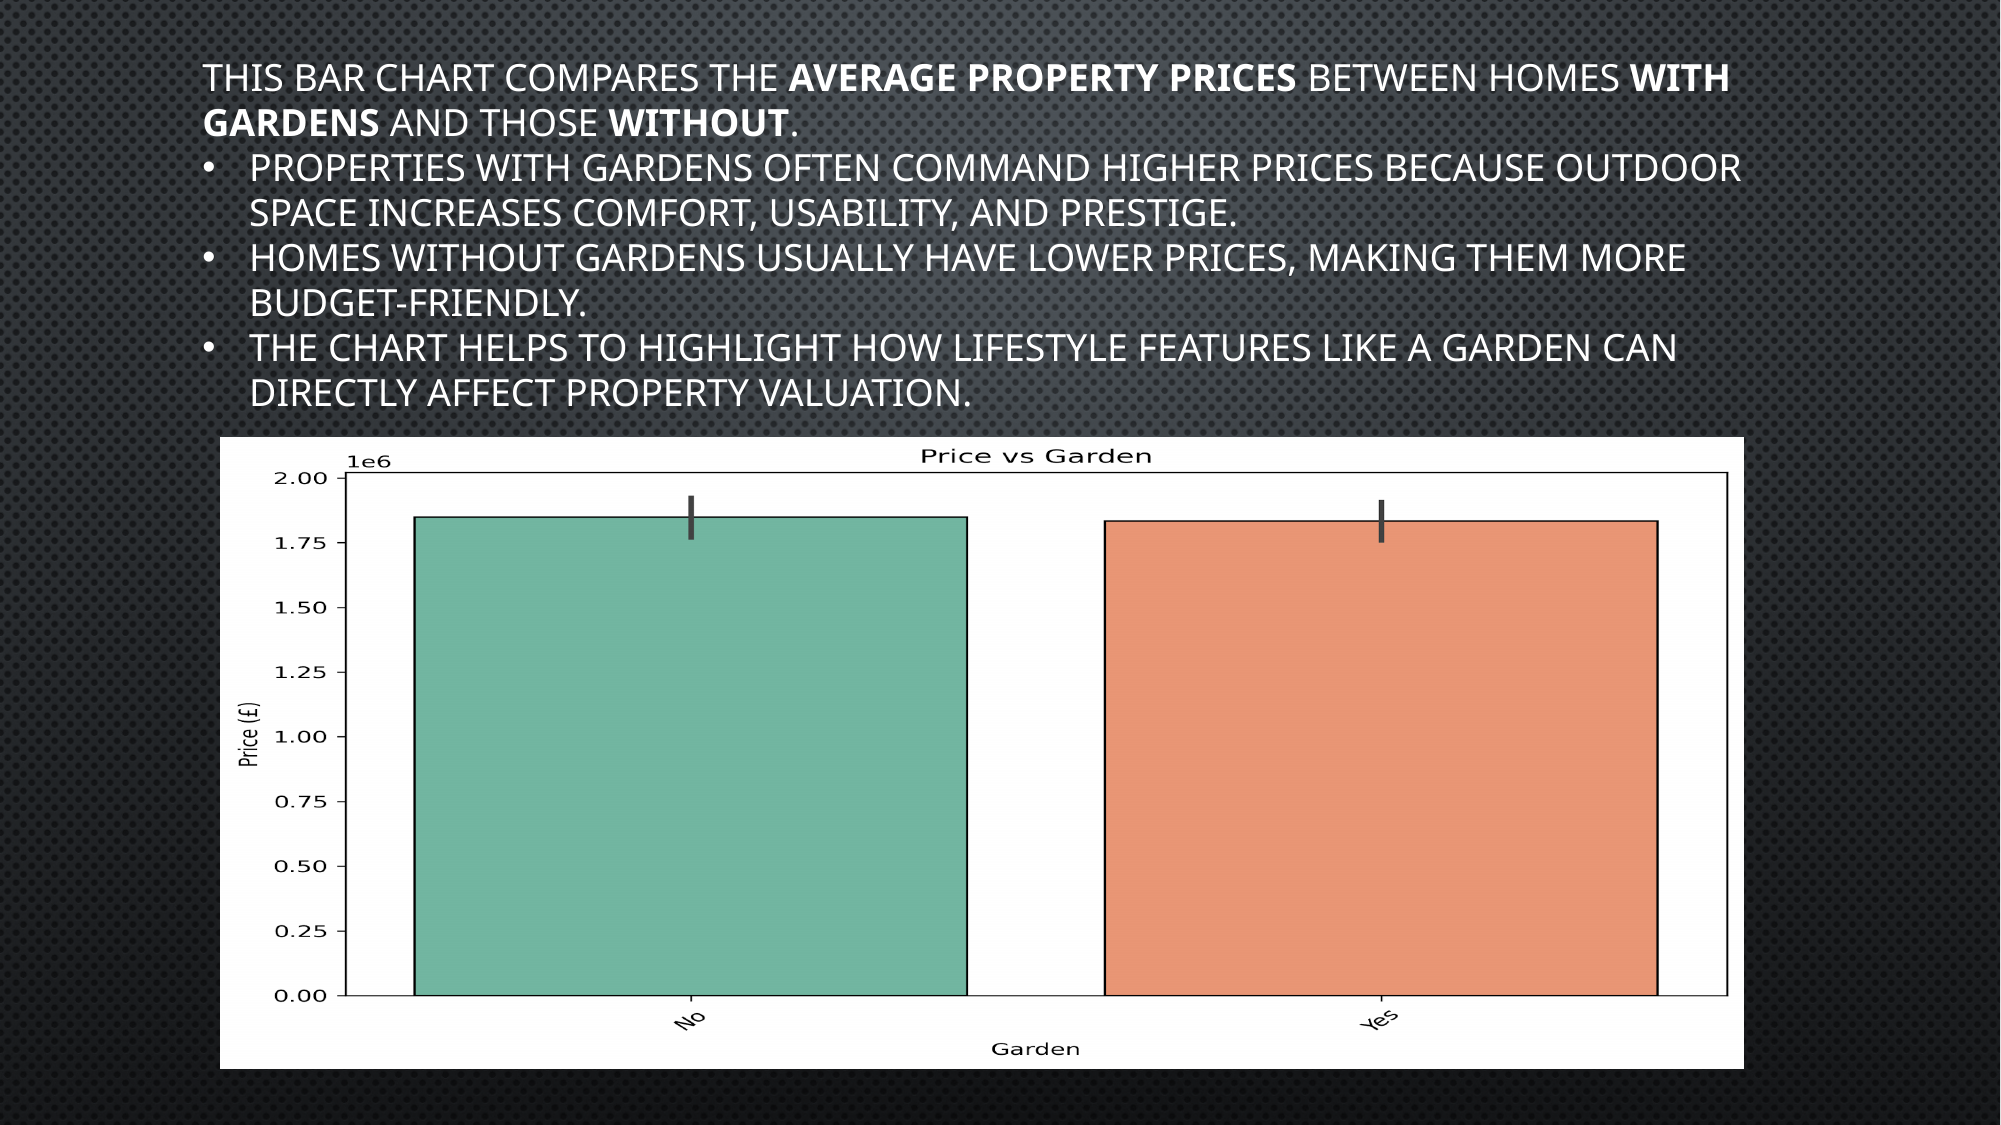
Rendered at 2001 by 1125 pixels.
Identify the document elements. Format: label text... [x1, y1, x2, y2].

picture [0, 0, 2001, 1125]
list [219, 437, 1744, 1069]
title THIS BAR CHART COMPARES THE AVERAGE PROPERTY PRICES BETWEEN HOMES WITH GARDENS AND THOSE WITHOUT. PROPERTIES WITH GARDENS OFTEN COMMAND HIGHER PRICES BECAUSE OUTDOOR SPACE INCREASES COMFORT, USABILITY, AND PRESTIGE. HOMES WITHOUT GARDENS USUALLY HAVE LOWER PRICES, MAKING THEM MORE BUDGET-FRIENDLY. THE CHART HELPS TO HIGHLIGHT HOW LIFESTYLE FEATURES LIKE A GARDEN CAN DIRECTLY AFFECT PROPERTY VALUATION. [187, 99, 1813, 413]
